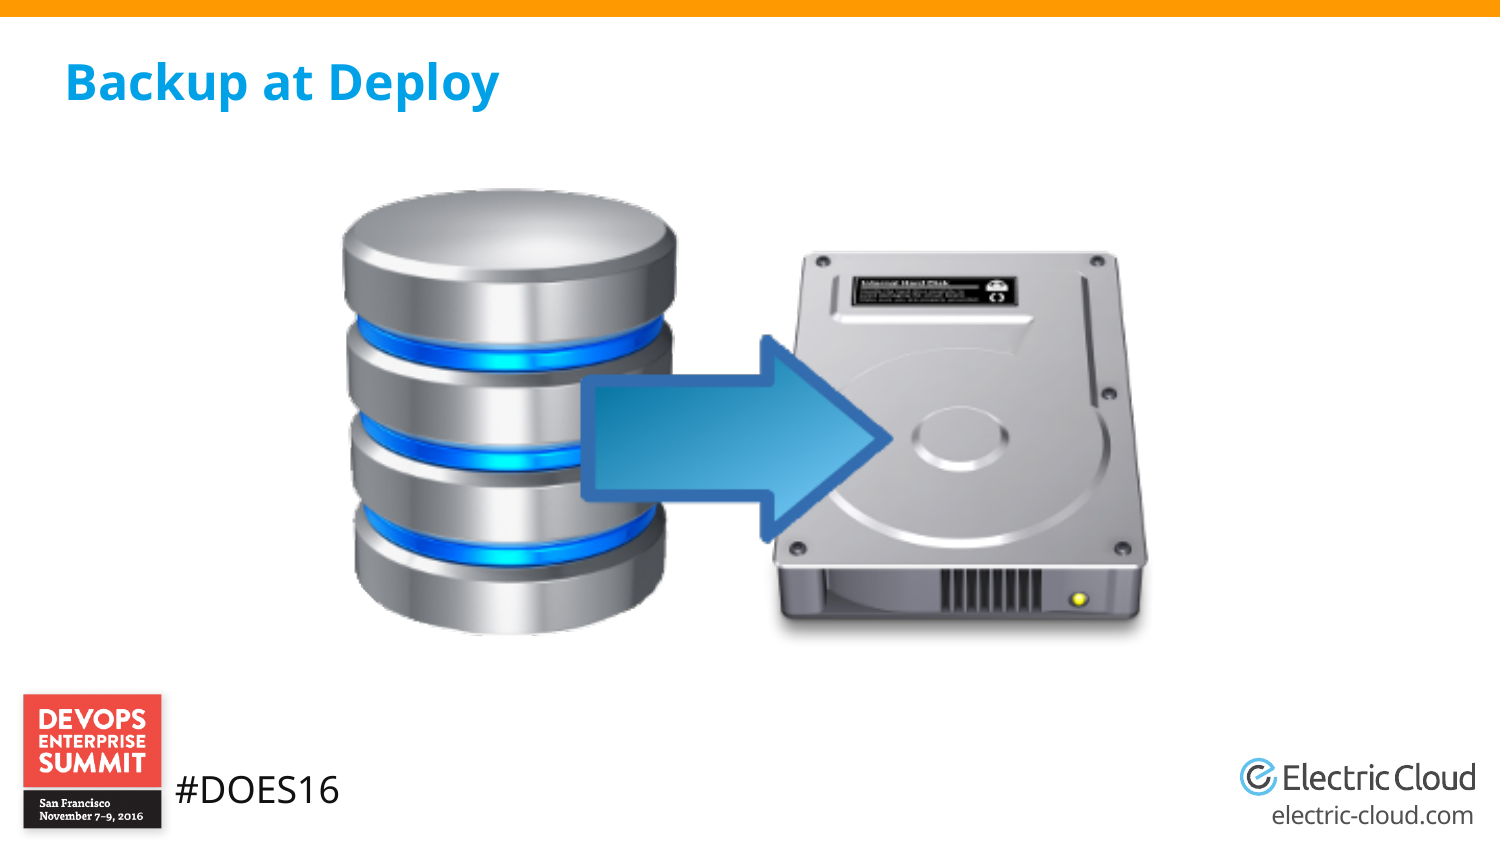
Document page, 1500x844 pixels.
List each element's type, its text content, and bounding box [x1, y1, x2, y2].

title Backup at Deploy [50, 42, 1385, 119]
picture [21, 693, 163, 829]
picture [339, 183, 1159, 659]
